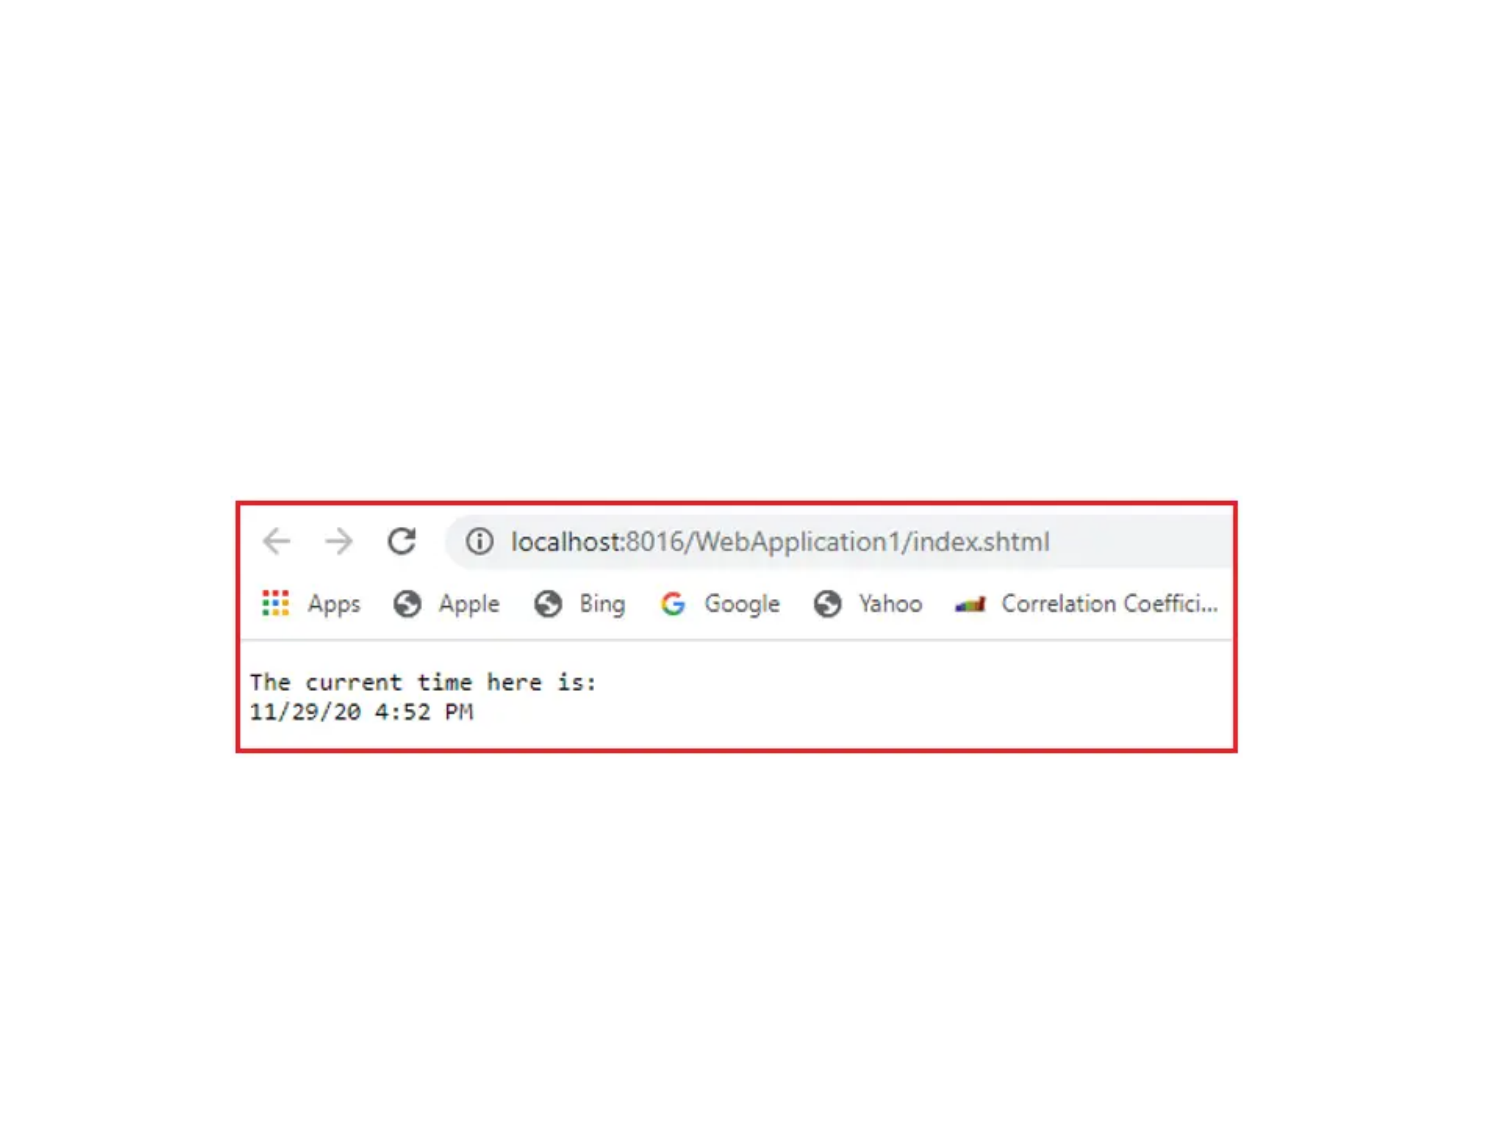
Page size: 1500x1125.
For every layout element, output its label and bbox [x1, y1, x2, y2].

list [203, 479, 1297, 788]
